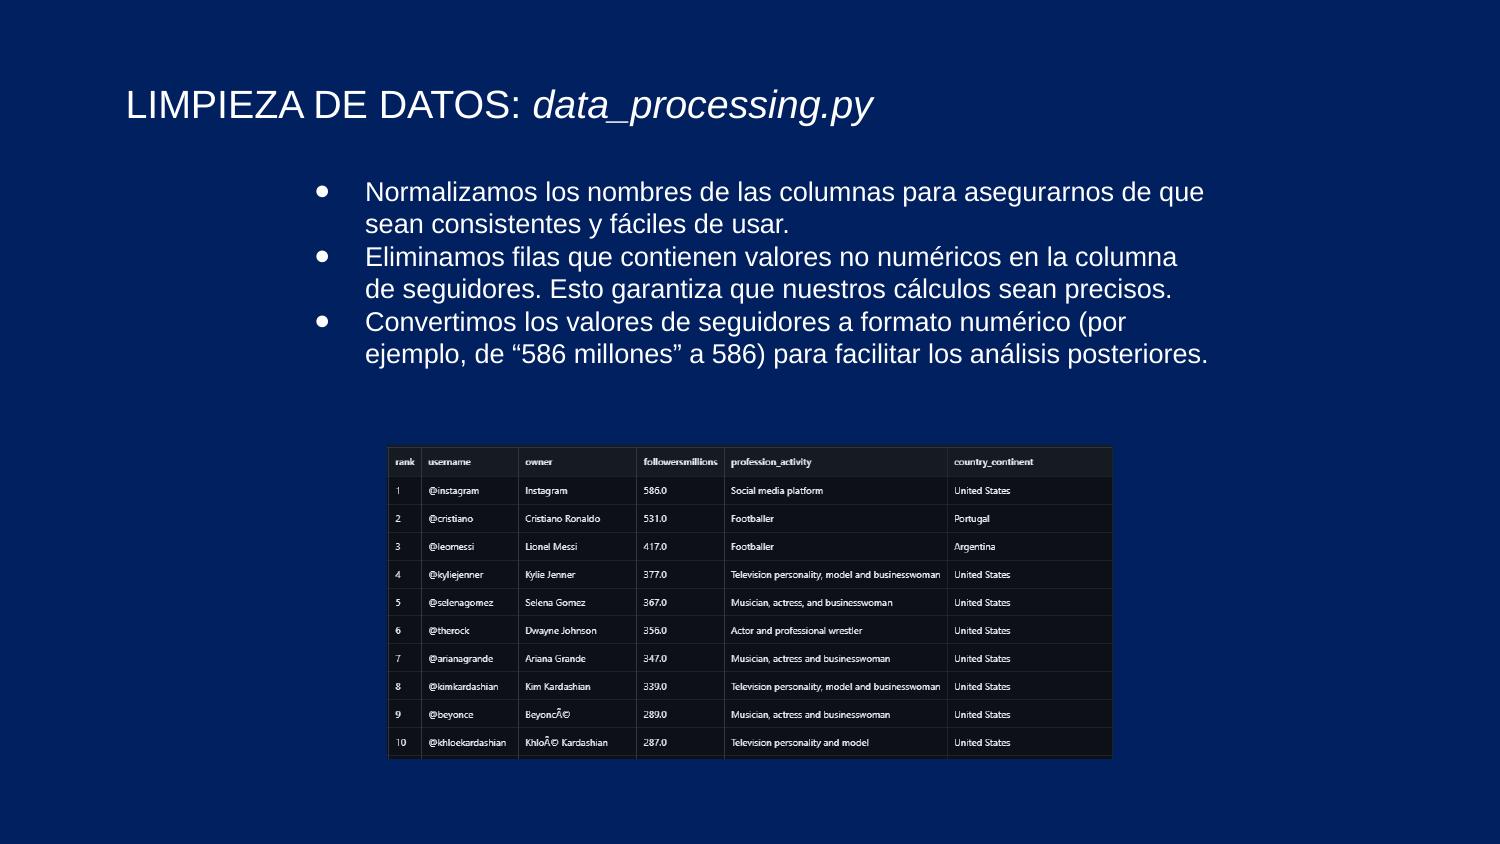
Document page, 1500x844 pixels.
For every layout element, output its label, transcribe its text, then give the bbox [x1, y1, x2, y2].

text_box Normalizamos los nombres de las columnas para asegurarnos de que sean consistentes y fáciles de usar. Eliminamos filas que contienen valores no numéricos en la columna de seguidores. Esto garantiza que nuestros cálculos sean precisos. Convertimos los valores de seguidores a formato numérico (por ejemplo, de “586 millones” a 586) para facilitar los análisis posteriores. [275, 159, 1226, 446]
picture [387, 445, 1113, 759]
title LIMPIEZA DE DATOS: data_processing.py [110, 64, 1396, 142]
